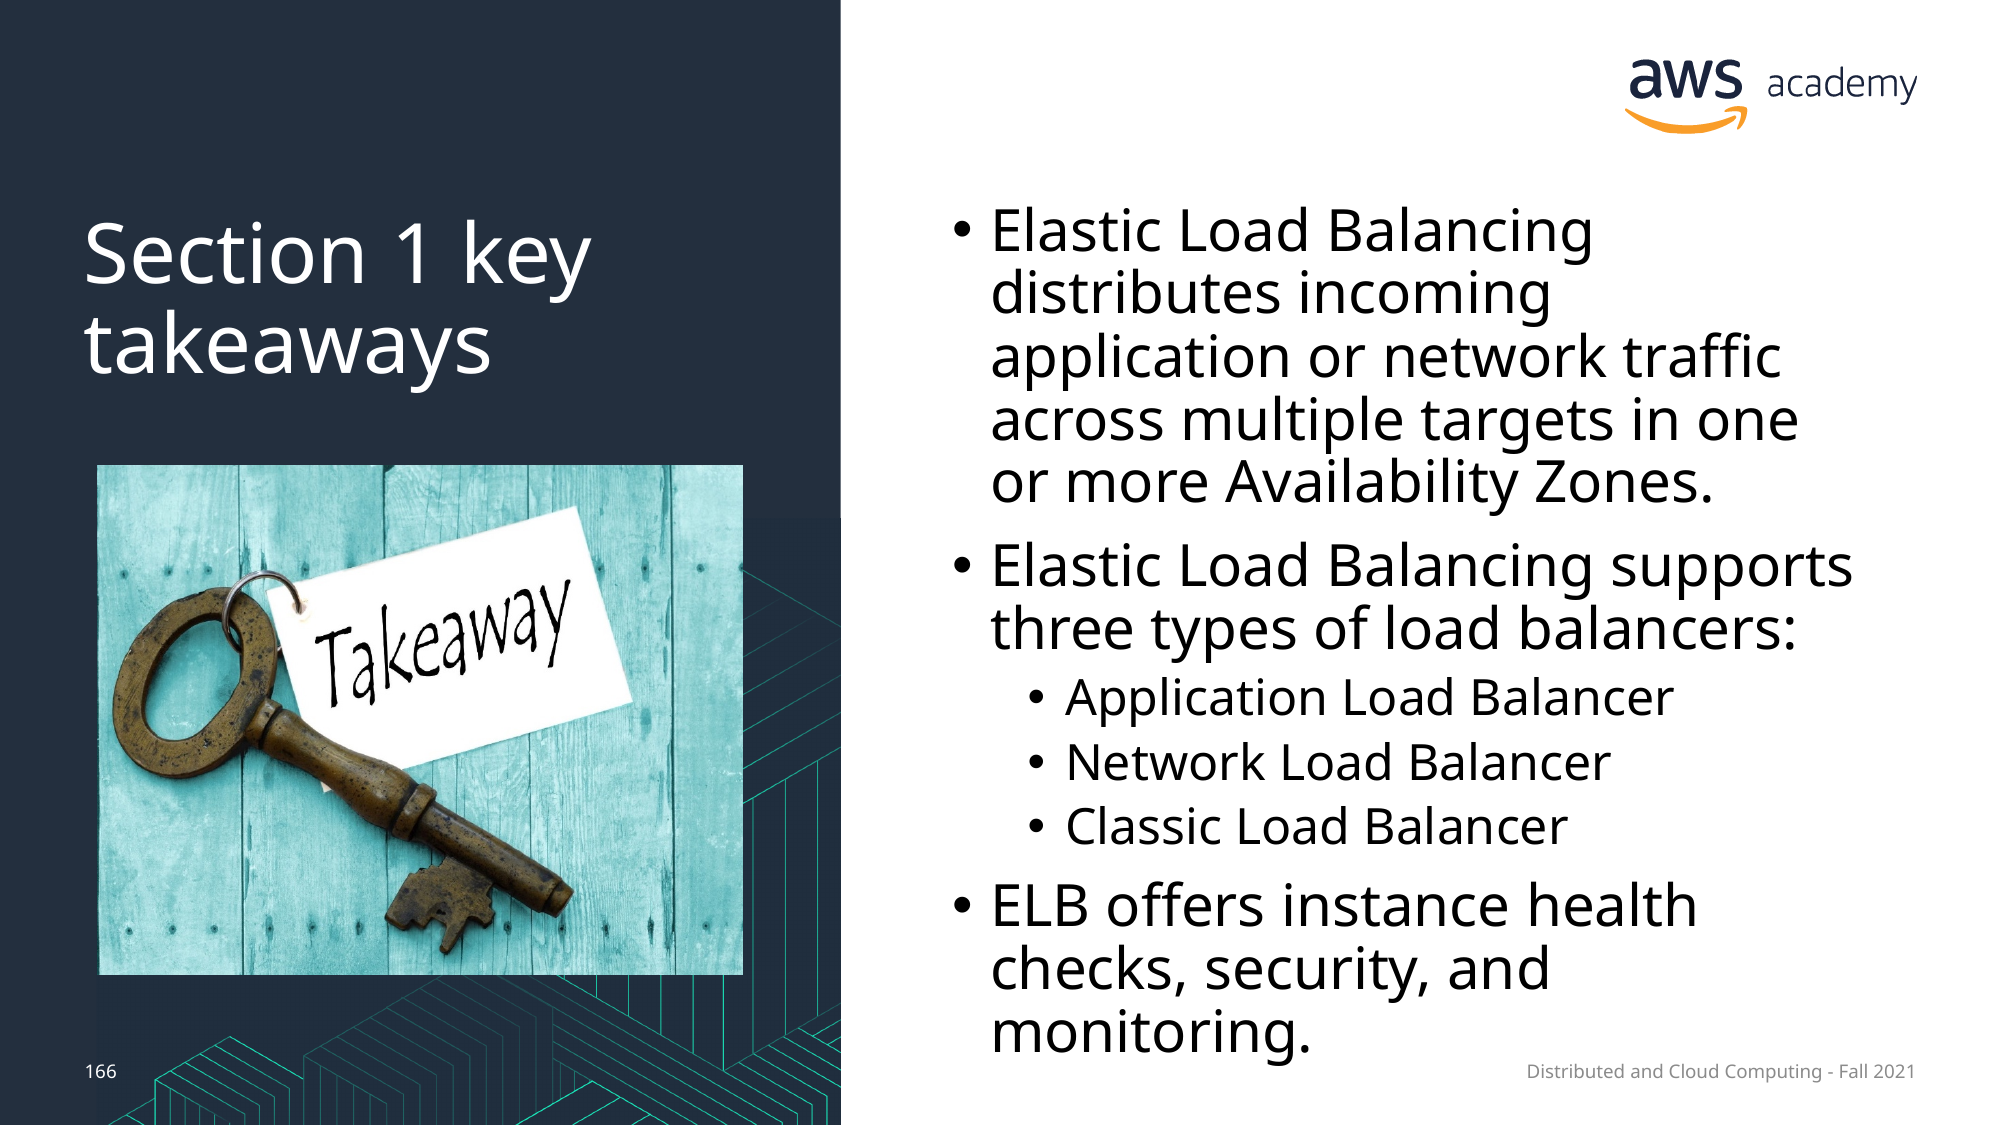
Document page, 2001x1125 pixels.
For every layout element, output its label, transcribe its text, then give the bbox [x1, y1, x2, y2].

title Section 1 key takeaways [68, 193, 769, 411]
picture [1625, 59, 1917, 134]
list Elastic Load Balancing distributes incoming application or network traffic across multiple targets in one or more Availability Zones. Elastic Load Balancing supports three types of load balancers: Application Load Balancer Network Load Balancer Classic Load Balancer ELB offers instance health checks, security, and monitoring. [937, 193, 1884, 984]
picture [96, 465, 841, 1125]
footer Distributed and Cloud Computing - Fall 2021 [1311, 1042, 1932, 1103]
slide_number 166 [69, 1042, 520, 1103]
